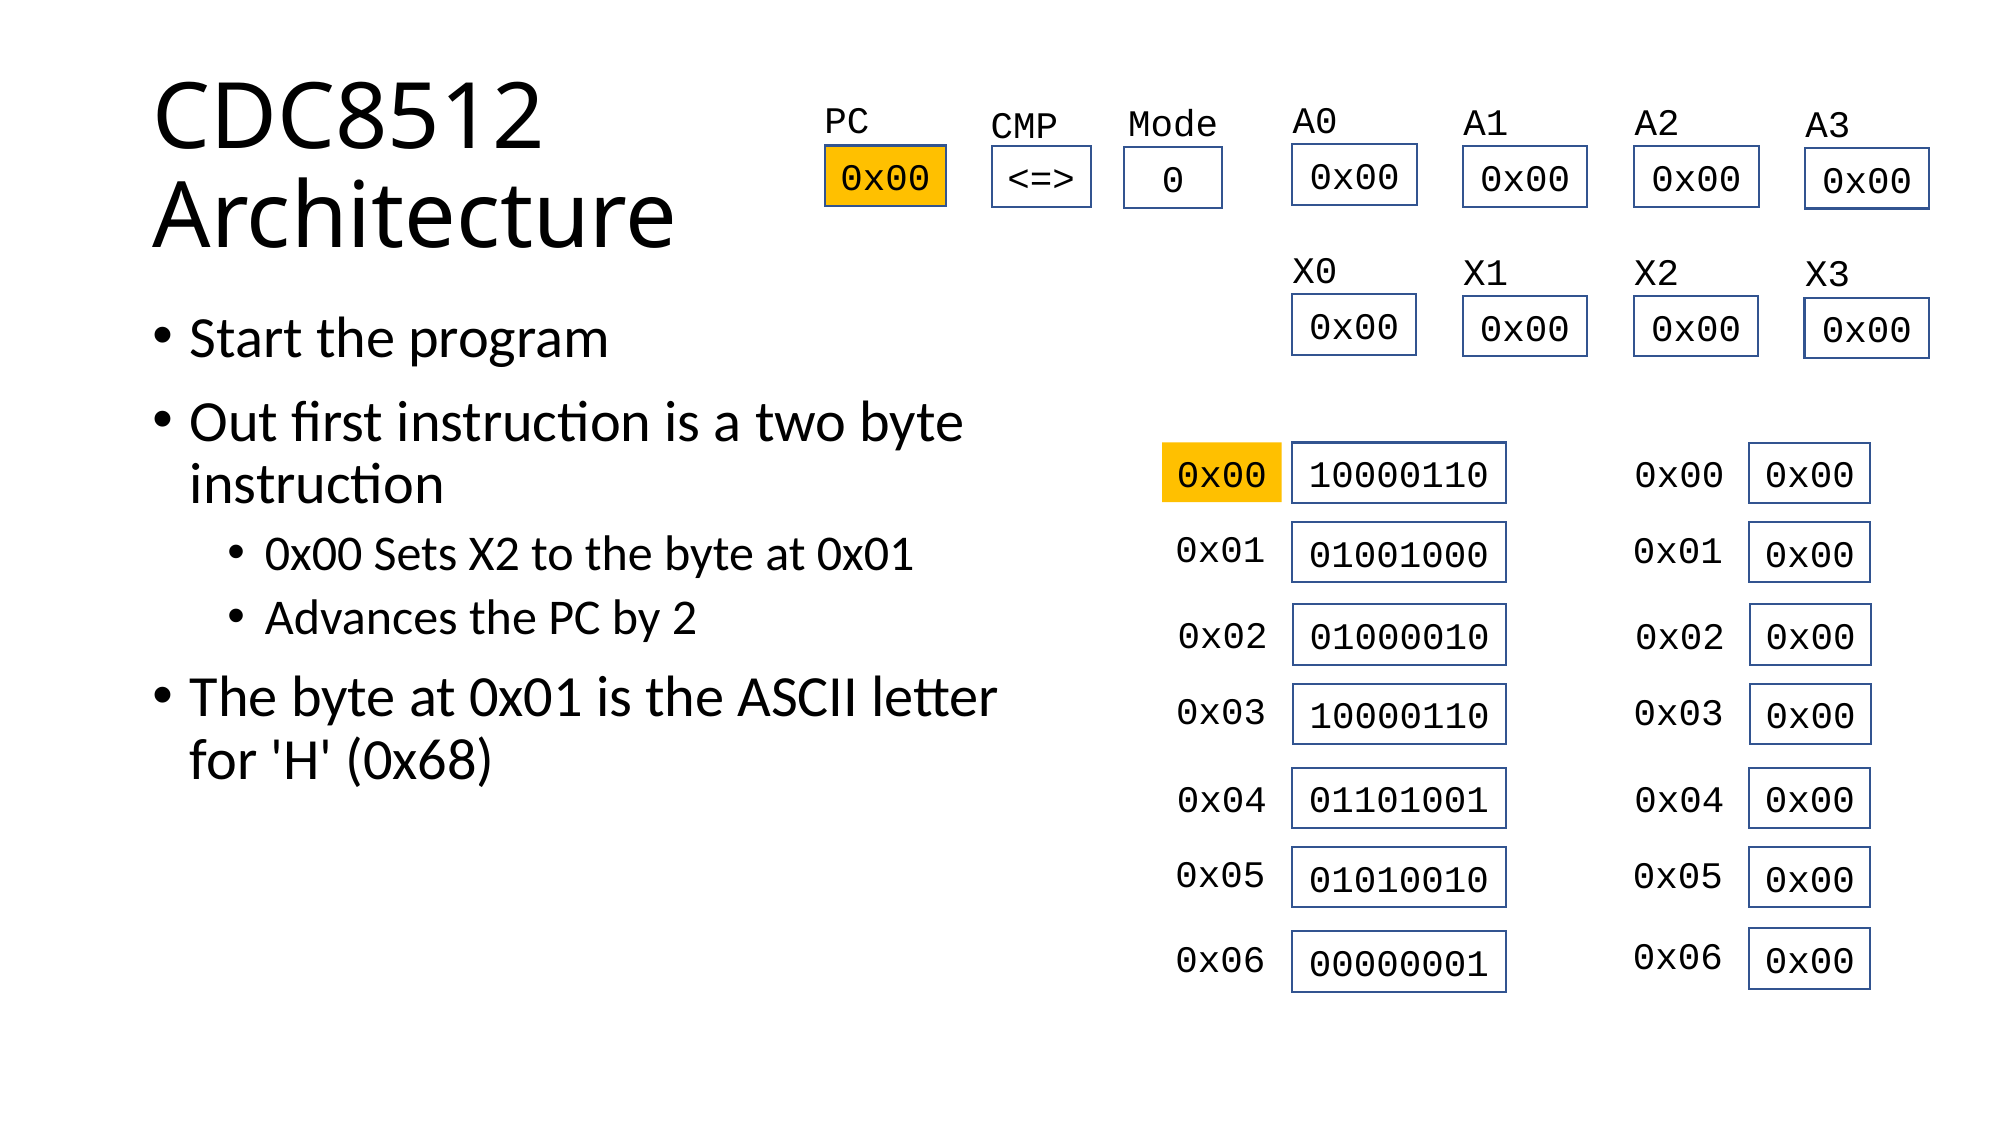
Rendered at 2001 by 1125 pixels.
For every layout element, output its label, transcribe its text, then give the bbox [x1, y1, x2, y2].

text_box 0x02 [1620, 604, 1741, 665]
text_box A3 [1790, 92, 1866, 153]
text_box A2 [1619, 90, 1695, 151]
text_box 01010010 [1291, 846, 1507, 908]
list Start the program Out first instruction is a two byte instruction 0x00 Sets X2 to the byte at 0x01 Advances the PC by 2 The byte at 0x01 is the ASCII letter for 'H' (0x68) [137, 299, 1029, 979]
text_box 10000110 [1292, 683, 1507, 745]
text_box 0x00 [1749, 603, 1872, 666]
text_box 0x00 [824, 144, 947, 207]
text_box 0x00 [1291, 143, 1418, 206]
text_box 0x00 [1633, 295, 1759, 357]
text_box A0 [1277, 88, 1353, 149]
text_box 0x00 [1633, 145, 1760, 208]
text_box 0x01 [1160, 518, 1281, 578]
text_box Mode [1113, 91, 1234, 152]
text_box 0x06 [1160, 927, 1281, 988]
text_box 0x04 [1619, 767, 1740, 828]
text_box 00000001 [1291, 930, 1507, 993]
text_box 0x00 [1749, 683, 1872, 745]
text_box 0x00 [1803, 297, 1930, 359]
text_box X0 [1277, 238, 1353, 299]
text_box 01101001 [1291, 767, 1507, 829]
text_box <=> [991, 154, 1092, 208]
text_box 0x00 [1748, 521, 1871, 583]
text_box 0x05 [1160, 843, 1281, 903]
text_box 0x03 [1618, 680, 1739, 740]
text_box PC [809, 88, 885, 149]
text_box 01001000 [1291, 521, 1507, 583]
text_box 0x00 [1619, 442, 1740, 503]
text_box 0x04 [1162, 767, 1282, 828]
text_box 0x06 [1618, 924, 1738, 985]
text_box X3 [1790, 242, 1865, 302]
text_box 10000110 [1291, 441, 1507, 504]
text_box 0x05 [1618, 843, 1738, 903]
text_box 0x00 [1162, 442, 1282, 503]
text_box X1 [1448, 240, 1523, 300]
text_box 01000010 [1292, 603, 1507, 666]
text_box 0x00 [1462, 145, 1588, 208]
text_box 0x00 [1291, 293, 1417, 356]
text_box X2 [1619, 240, 1695, 300]
text_box A1 [1448, 90, 1524, 151]
text_box 0 [1123, 152, 1223, 209]
text_box 0x00 [1748, 767, 1871, 829]
text_box 0x00 [1804, 147, 1930, 210]
text_box CMP [975, 93, 1102, 154]
text_box 0x02 [1162, 604, 1283, 664]
text_box 0x00 [1748, 846, 1871, 908]
text_box 0x00 [1748, 927, 1871, 990]
text_box 0x00 [1748, 442, 1871, 504]
title CDC8512 Architecture [137, 59, 781, 278]
text_box 0x01 [1618, 518, 1738, 578]
text_box 0x03 [1161, 679, 1281, 740]
text_box 0x00 [1462, 295, 1588, 357]
